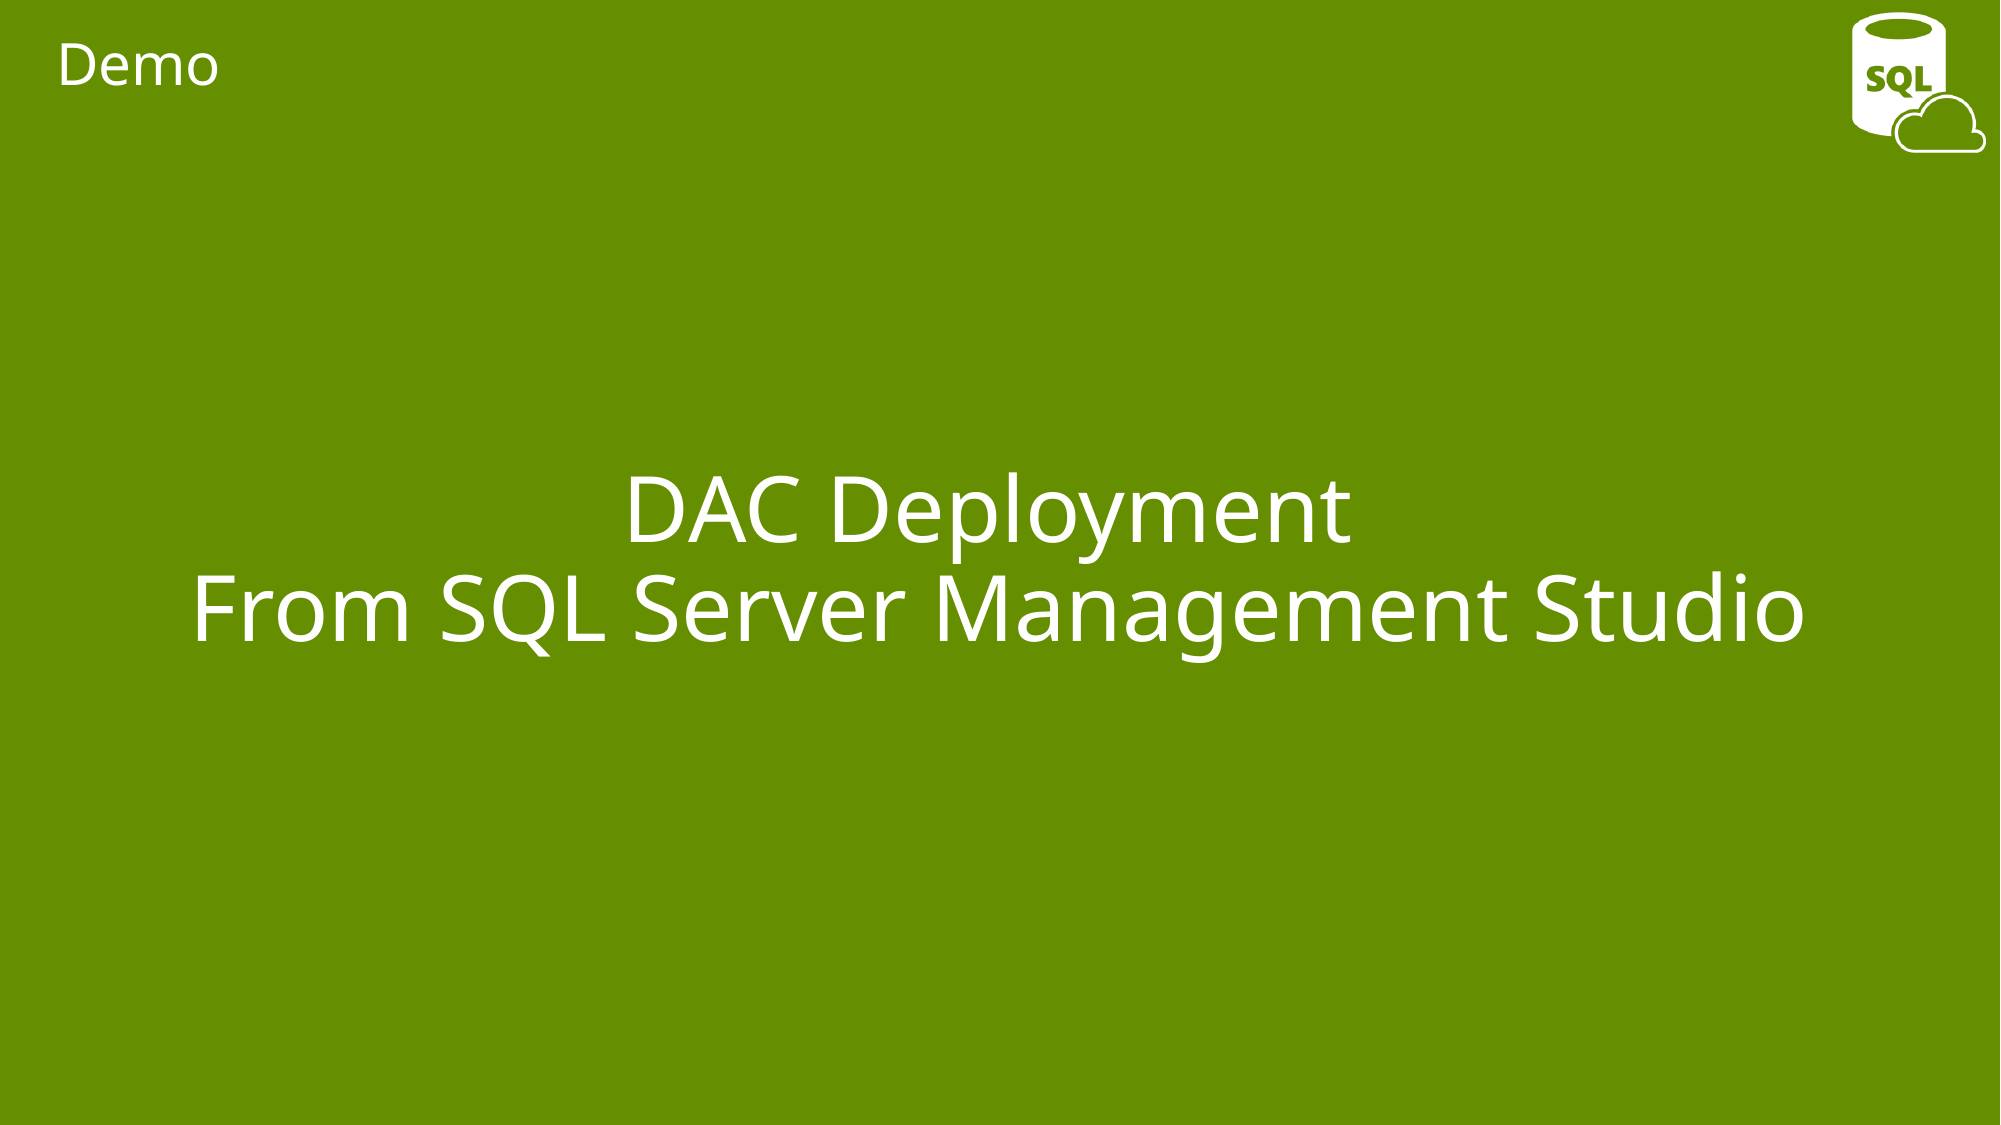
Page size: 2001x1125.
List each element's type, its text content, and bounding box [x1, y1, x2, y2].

subtitle DAC Deployment From SQL Server Management Studio [0, 134, 2000, 1125]
picture [1851, 11, 1986, 153]
text_box Demo [0, 0, 2000, 134]
